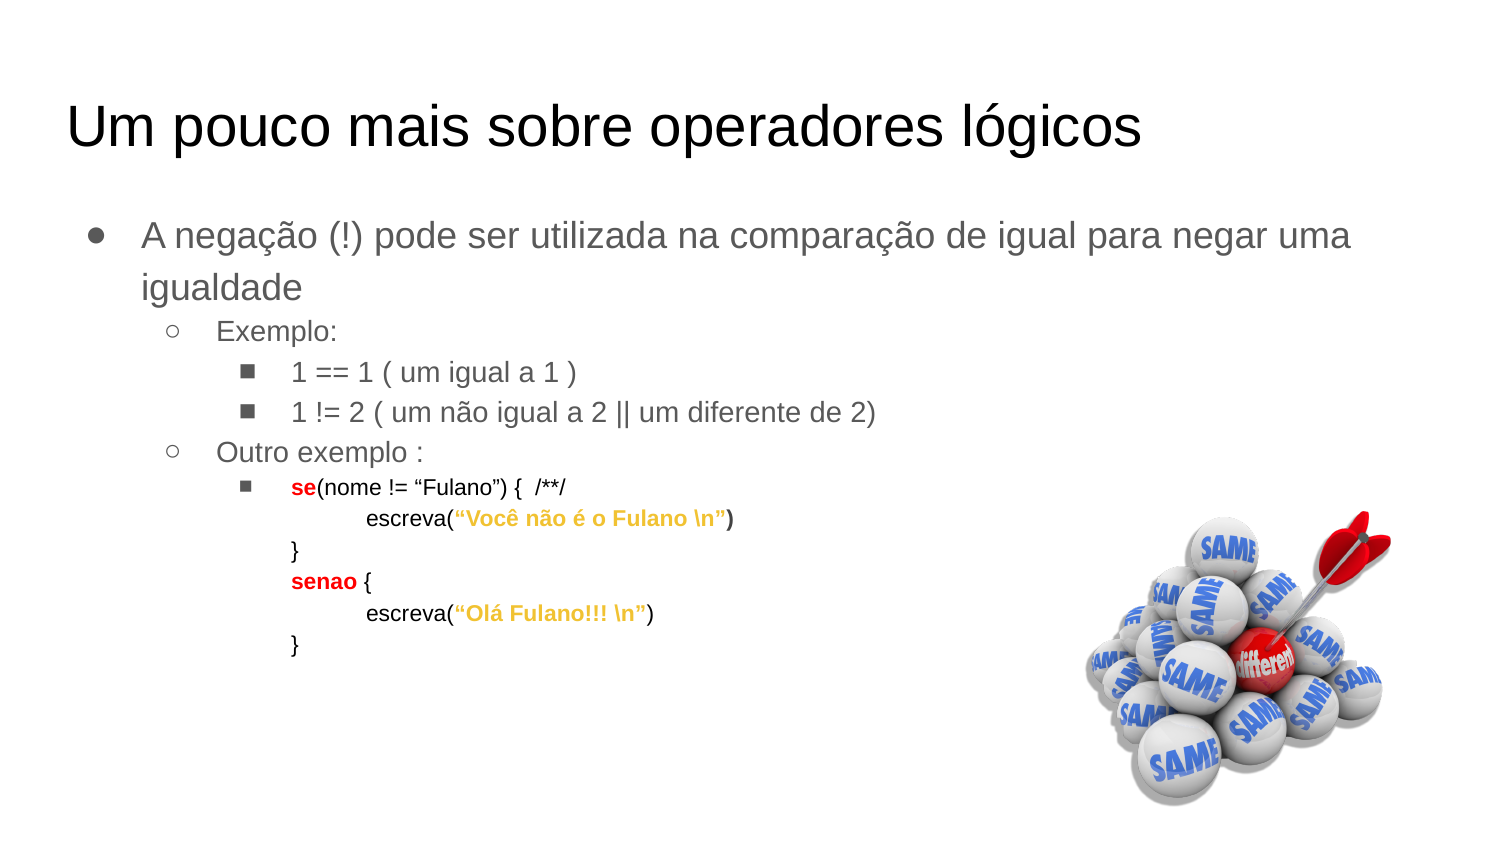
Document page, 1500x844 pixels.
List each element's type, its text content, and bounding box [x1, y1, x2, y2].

list A negação (!) pode ser utilizada na comparação de igual para negar uma igualdade Exemplo: 1 == 1 ( um igual a 1 ) 1 != 2 ( um não igual a 2 || um diferente de 2) Outro exemplo : se(nome != “Fulano”) { /**/ escreva(“Você não é o Fulano \n”) } senao { escreva(“Olá Fulano!!! \n”) } [51, 189, 1449, 750]
picture [1078, 499, 1398, 819]
title Um pouco mais sobre operadores lógicos [51, 72, 1449, 167]
